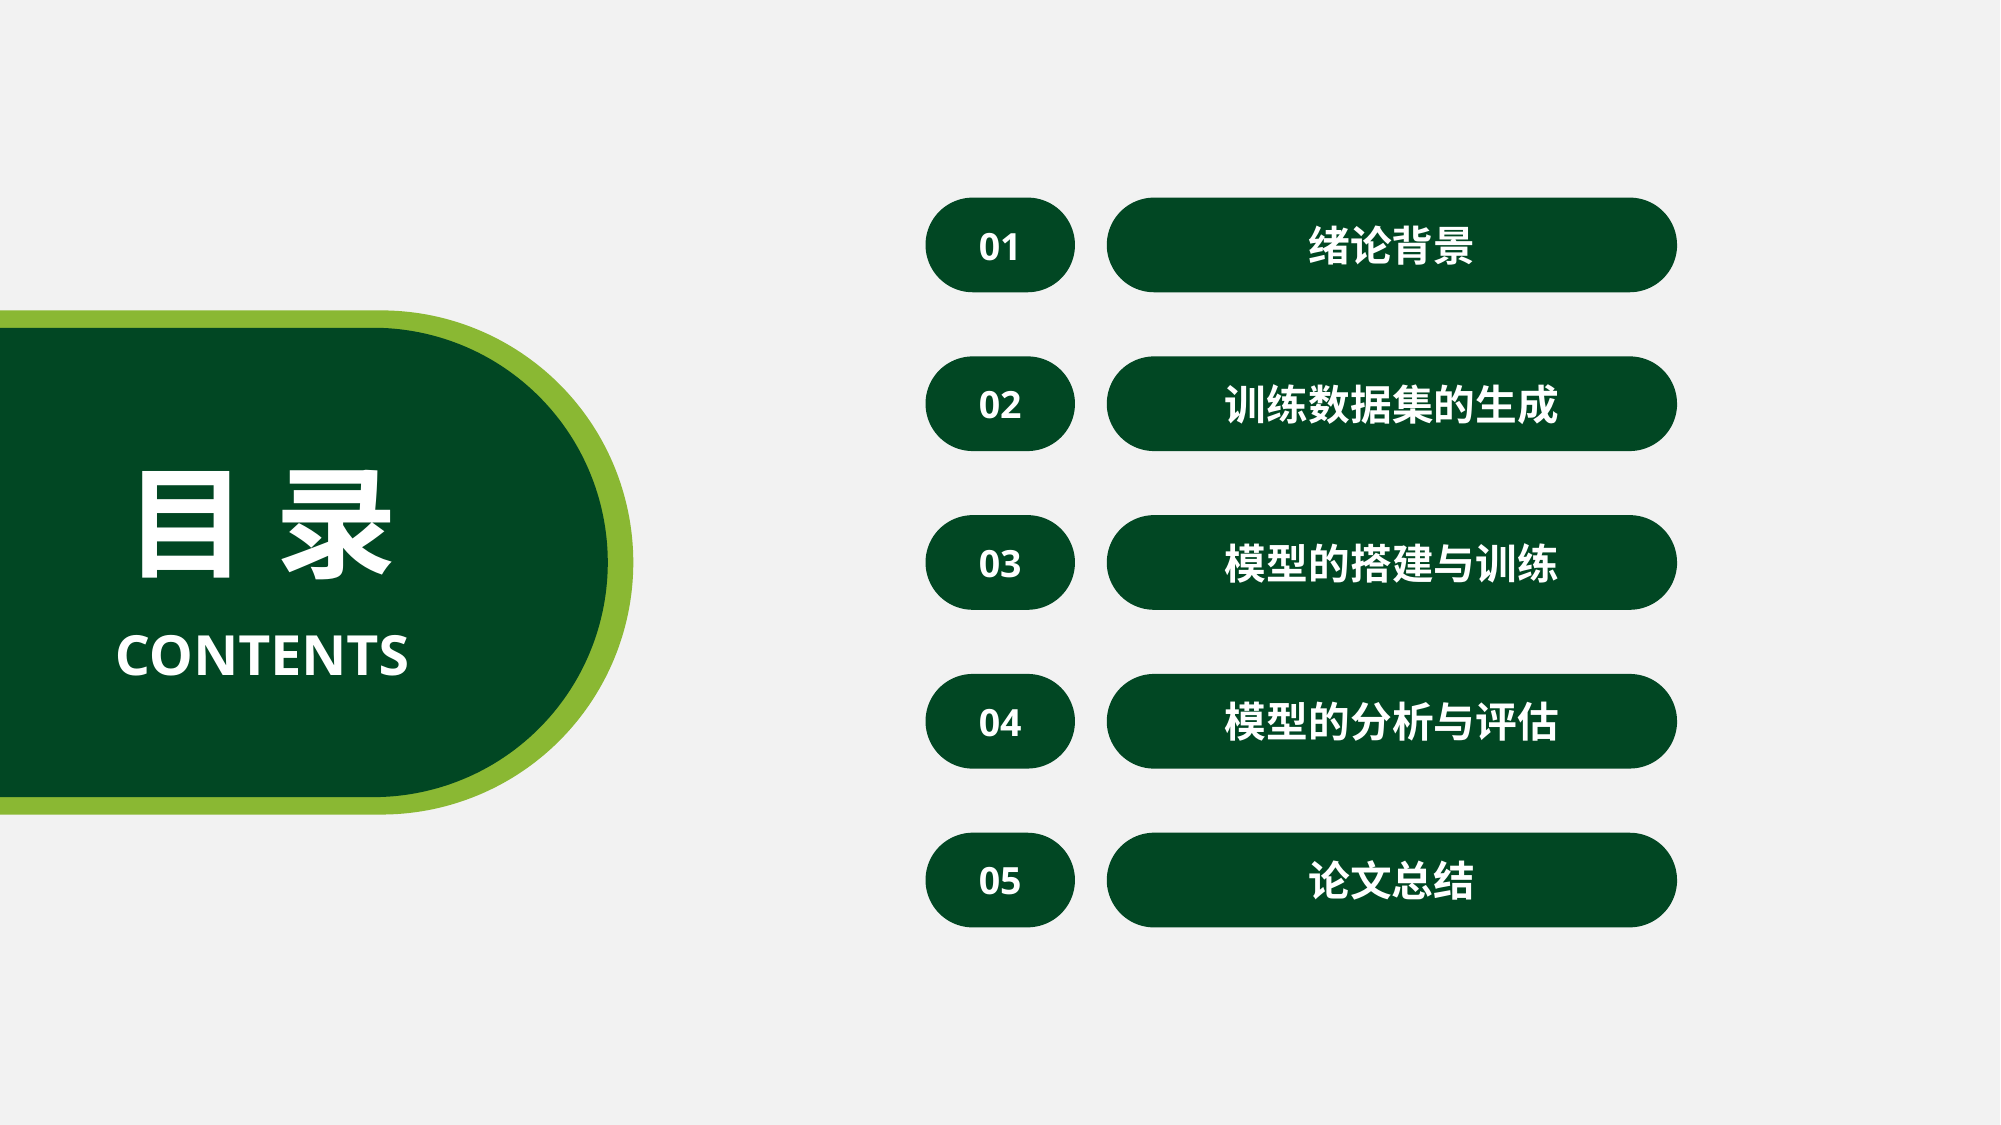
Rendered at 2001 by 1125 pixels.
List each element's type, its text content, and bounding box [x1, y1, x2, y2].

text_box 模型的分析与评估 [1105, 672, 1679, 770]
text_box 03 [924, 514, 1077, 611]
text_box [0, 326, 609, 799]
text_box 02 [924, 355, 1077, 453]
text_box 训练数据集的生成 [1105, 355, 1679, 453]
text_box 04 [924, 672, 1077, 770]
text_box 论文总结 [1105, 831, 1679, 929]
text_box 模型的搭建与训练 [1105, 514, 1679, 611]
text_box 05 [924, 831, 1077, 929]
text_box 01 [924, 196, 1077, 294]
text_box [0, 309, 635, 816]
text_box 目 录 [110, 439, 413, 601]
text_box 绪论背景 [1105, 196, 1679, 294]
text_box CONTENTS [99, 612, 425, 694]
